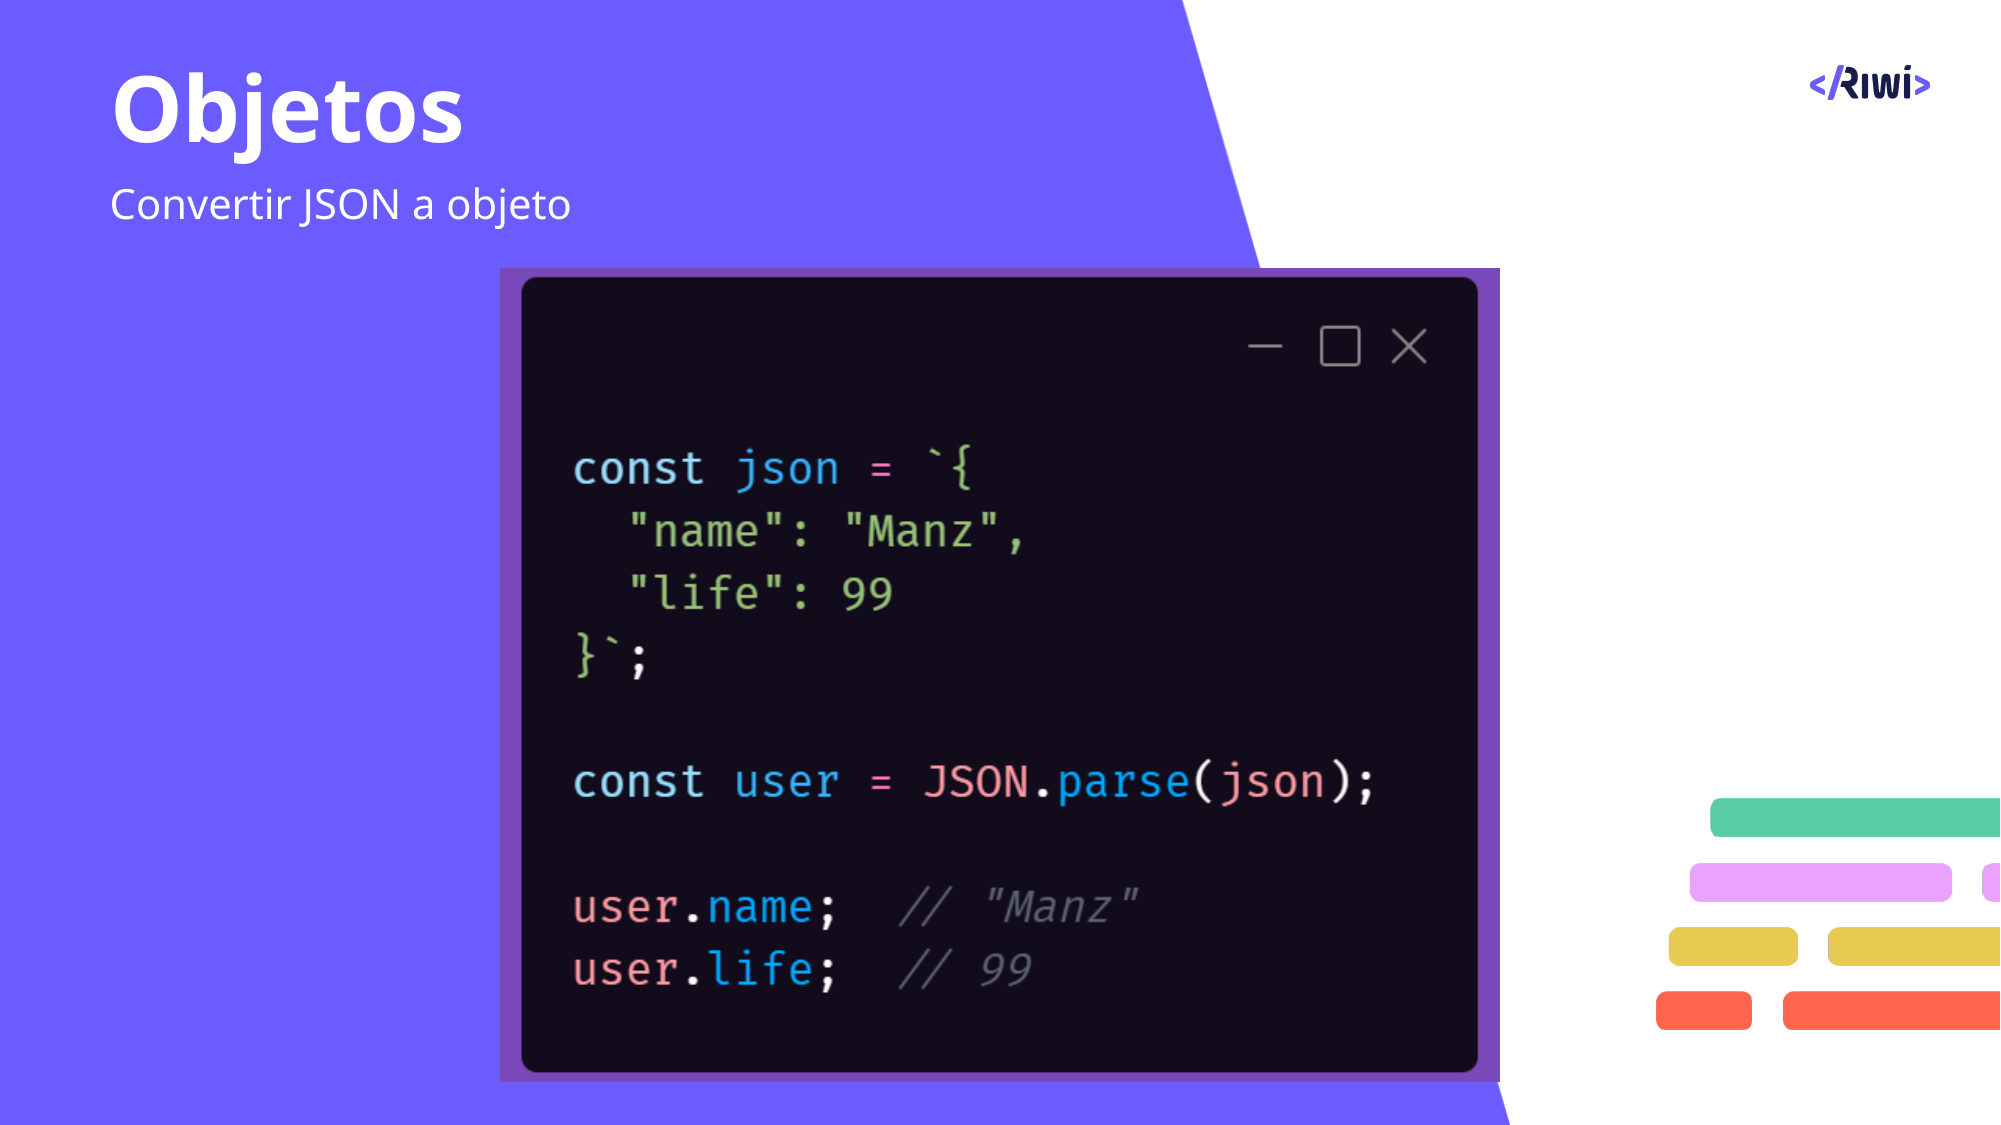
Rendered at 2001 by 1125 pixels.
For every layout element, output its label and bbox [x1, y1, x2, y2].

picture [1656, 798, 2000, 1031]
picture [0, 0, 1511, 1125]
picture [1810, 64, 1931, 100]
